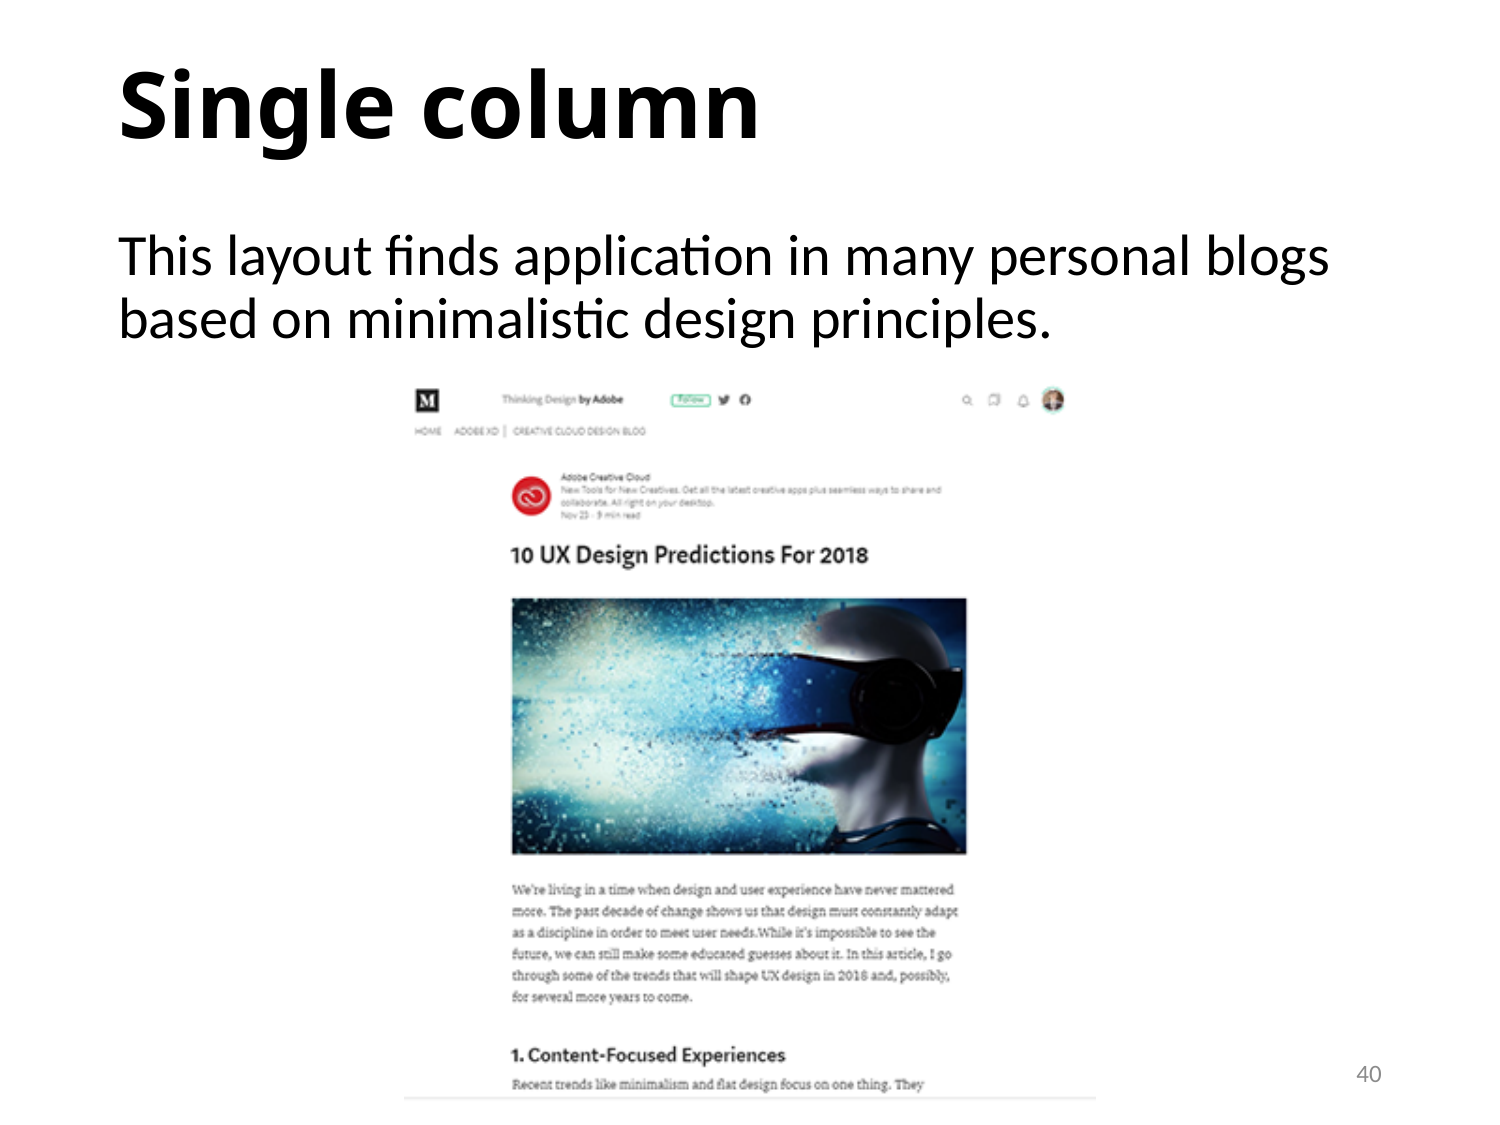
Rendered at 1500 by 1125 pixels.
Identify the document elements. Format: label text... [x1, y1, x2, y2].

picture [404, 374, 1096, 1103]
title Single column [103, 0, 1397, 217]
list This layout finds application in many personal blogs based on minimalistic design principles. [103, 217, 1397, 1014]
slide_number 40 [1096, 1042, 1397, 1103]
